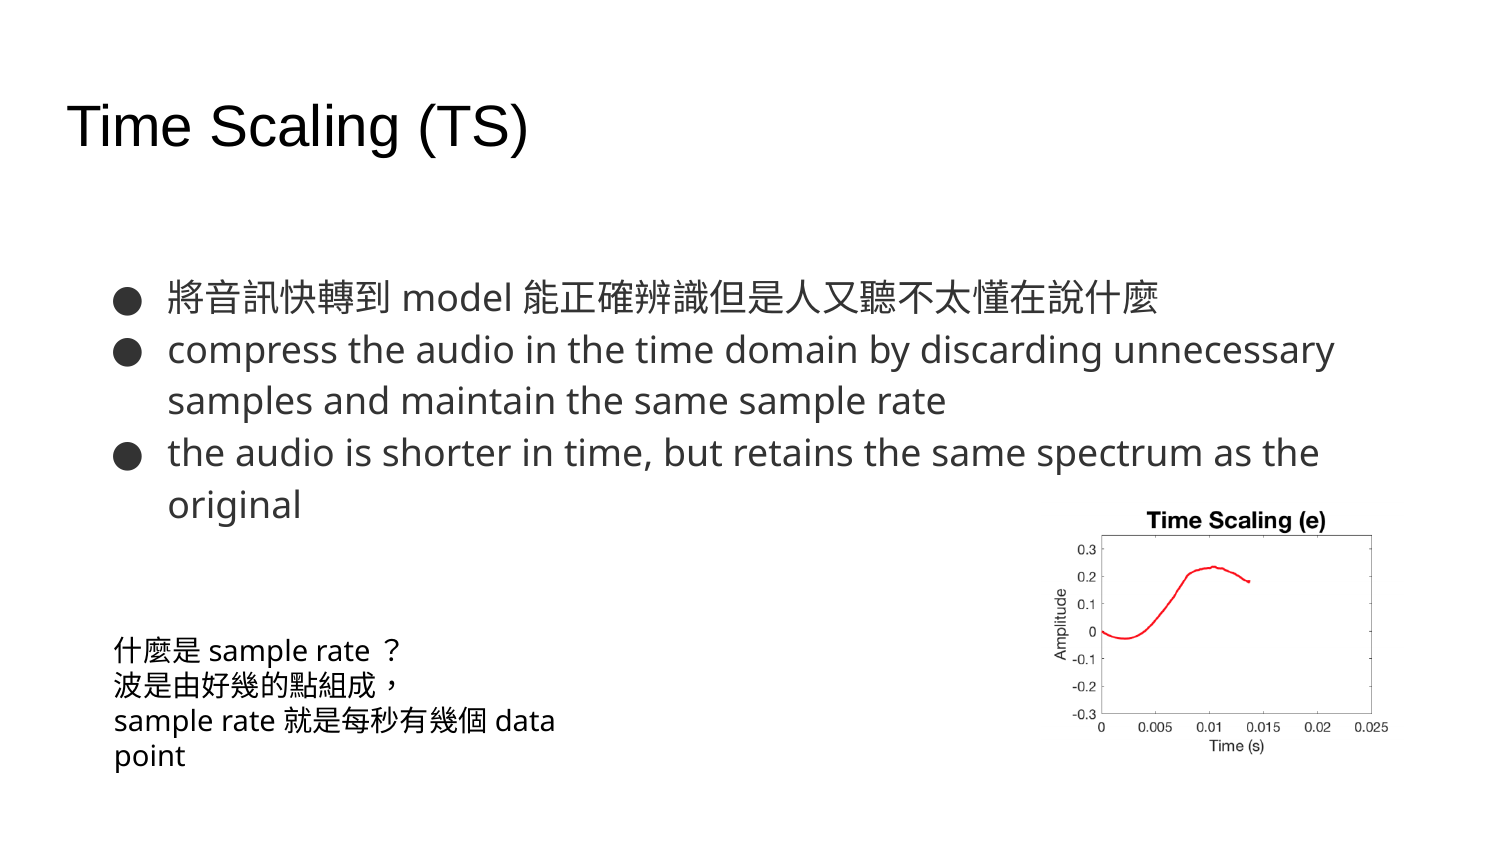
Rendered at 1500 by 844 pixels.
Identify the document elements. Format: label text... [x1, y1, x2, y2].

title Time Scaling (TS) [51, 72, 1449, 167]
text_box 什麼是sample rate？ 波是由好幾的點組成， sample rate就是每秒有幾個data point [98, 617, 638, 800]
list 將音訊快轉到model能正確辨識但是人又聽不太懂在說什麼 compress the audio in the time domain by discarding unnecessary samples and maintain the same sample rate the audio is shorter in time, but retains the same spectrum as the original [77, 252, 1427, 766]
picture [1041, 497, 1405, 767]
